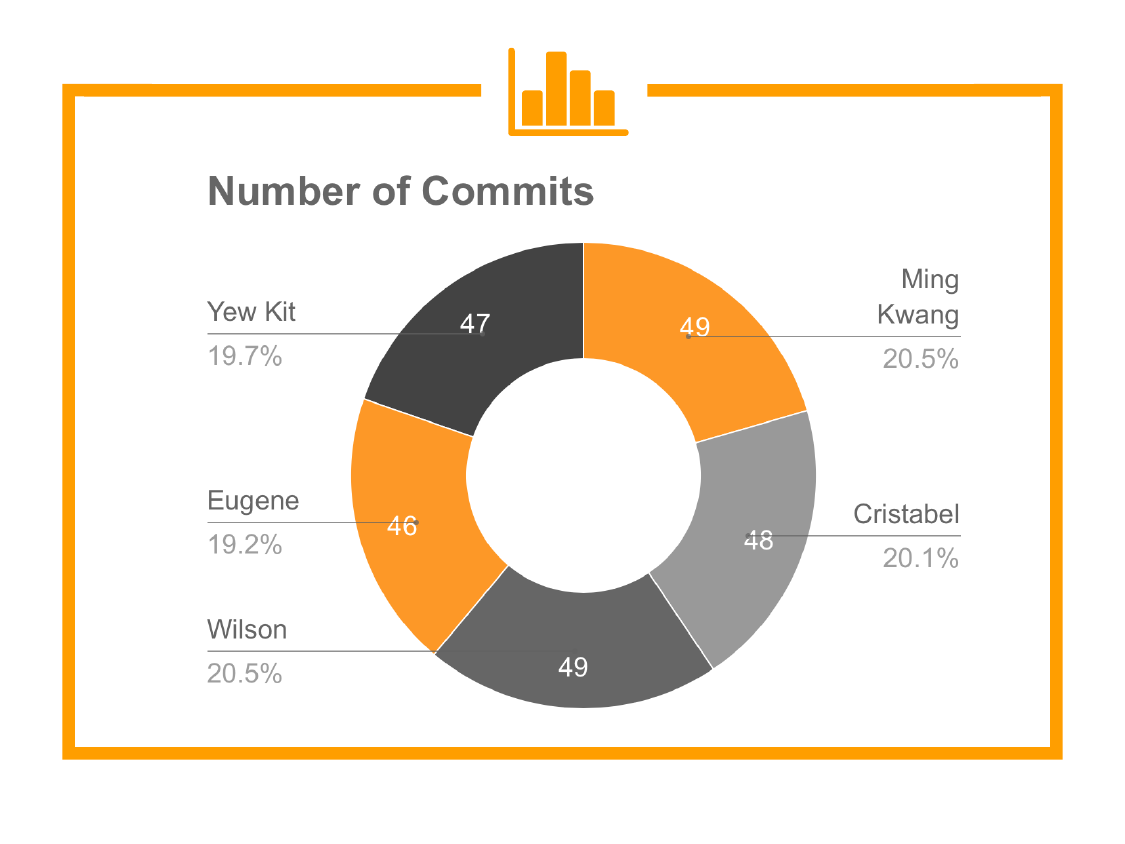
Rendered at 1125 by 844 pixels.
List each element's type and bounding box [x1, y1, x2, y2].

picture [193, 155, 991, 729]
text_box [508, 47, 629, 137]
